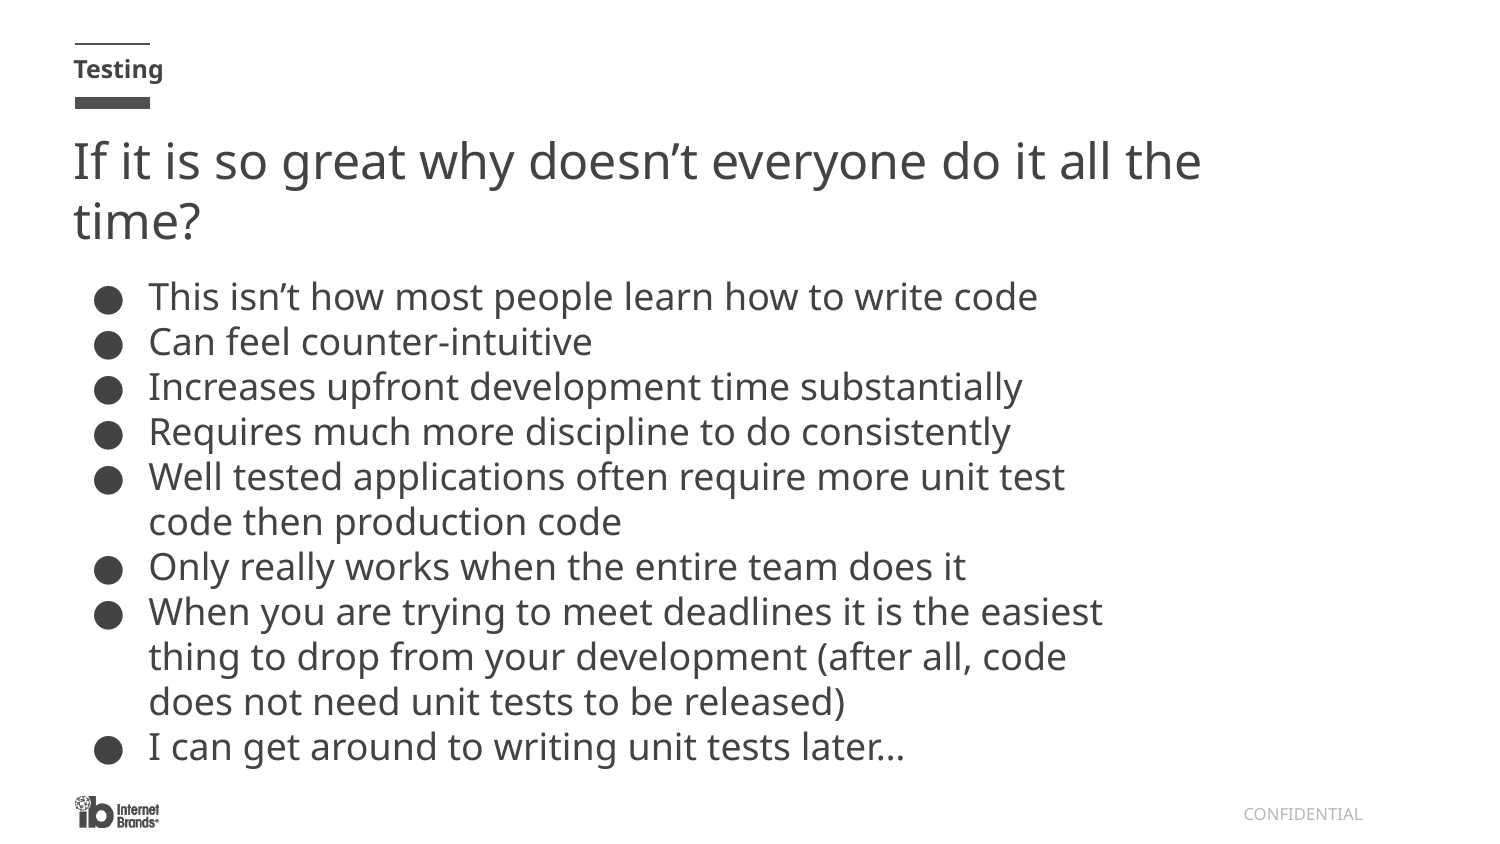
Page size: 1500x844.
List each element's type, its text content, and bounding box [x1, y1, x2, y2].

list This isn’t how most people learn how to write code Can feel counter-intuitive Increases upfront development time substantially Requires much more discipline to do consistently Well tested applications often require more unit test code then production code Only really works when the entire team does it When you are trying to meet deadlines it is the easiest thing to drop from your development (after all, code does not need unit tests to be released) I can get around to writing unit tests later… [58, 258, 1123, 754]
subtitle Testing [58, 46, 1276, 91]
title If it is so great why doesn’t everyone do it all the time? [58, 121, 1276, 259]
picture [75, 796, 159, 828]
